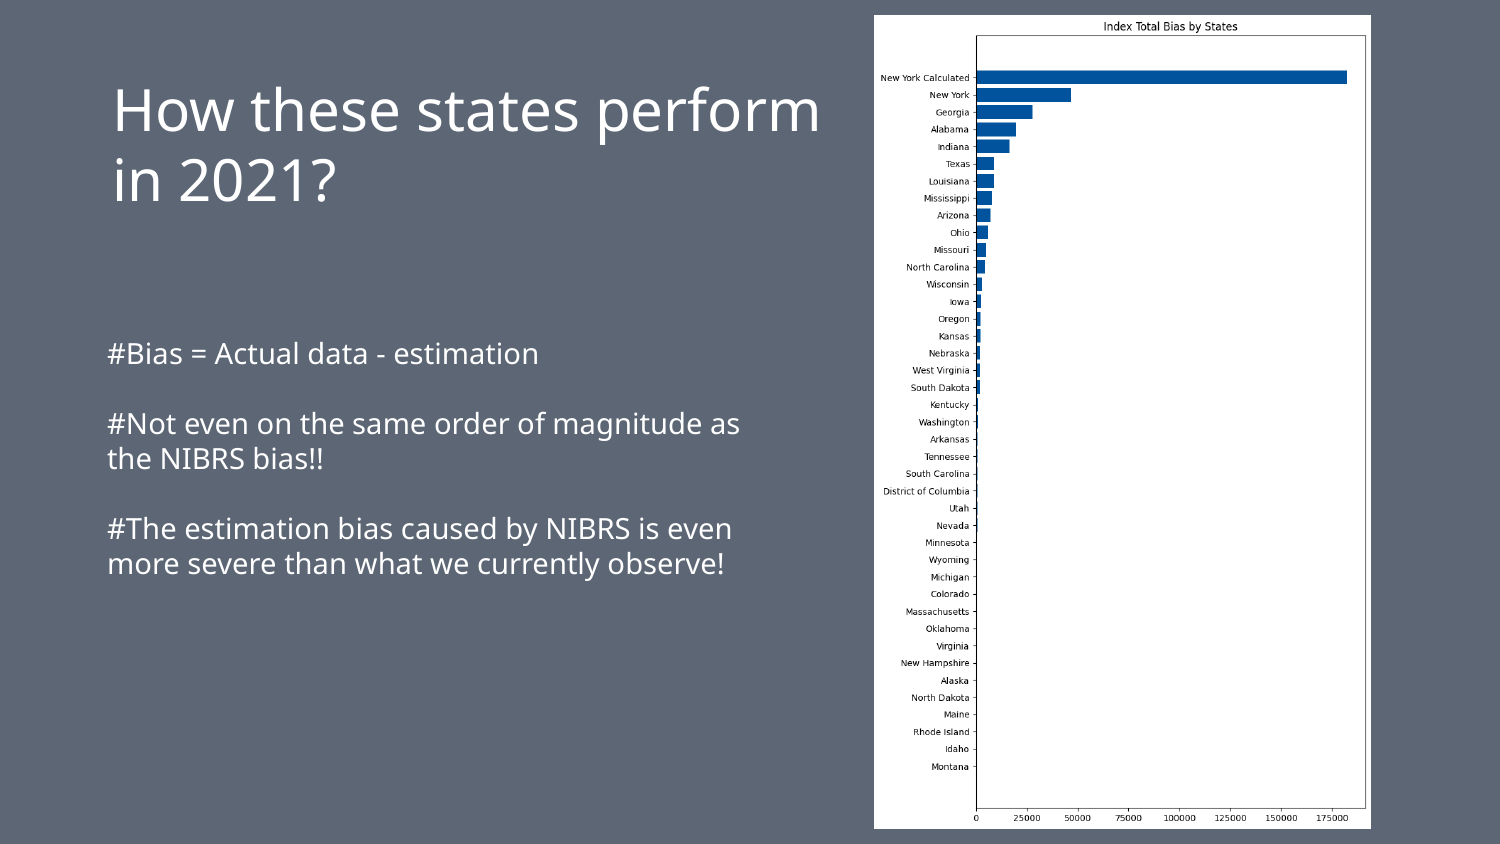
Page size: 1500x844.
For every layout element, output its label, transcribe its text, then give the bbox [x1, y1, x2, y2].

subtitle #Bias = Actual data - estimation #Not even on the same order of magnitude as the NIBRS bias!! #The estimation bias caused by NIBRS is even more severe than what we currently observe! [92, 76, 786, 769]
title How these states perform in 2021? [97, 57, 868, 152]
picture [874, 14, 1371, 829]
